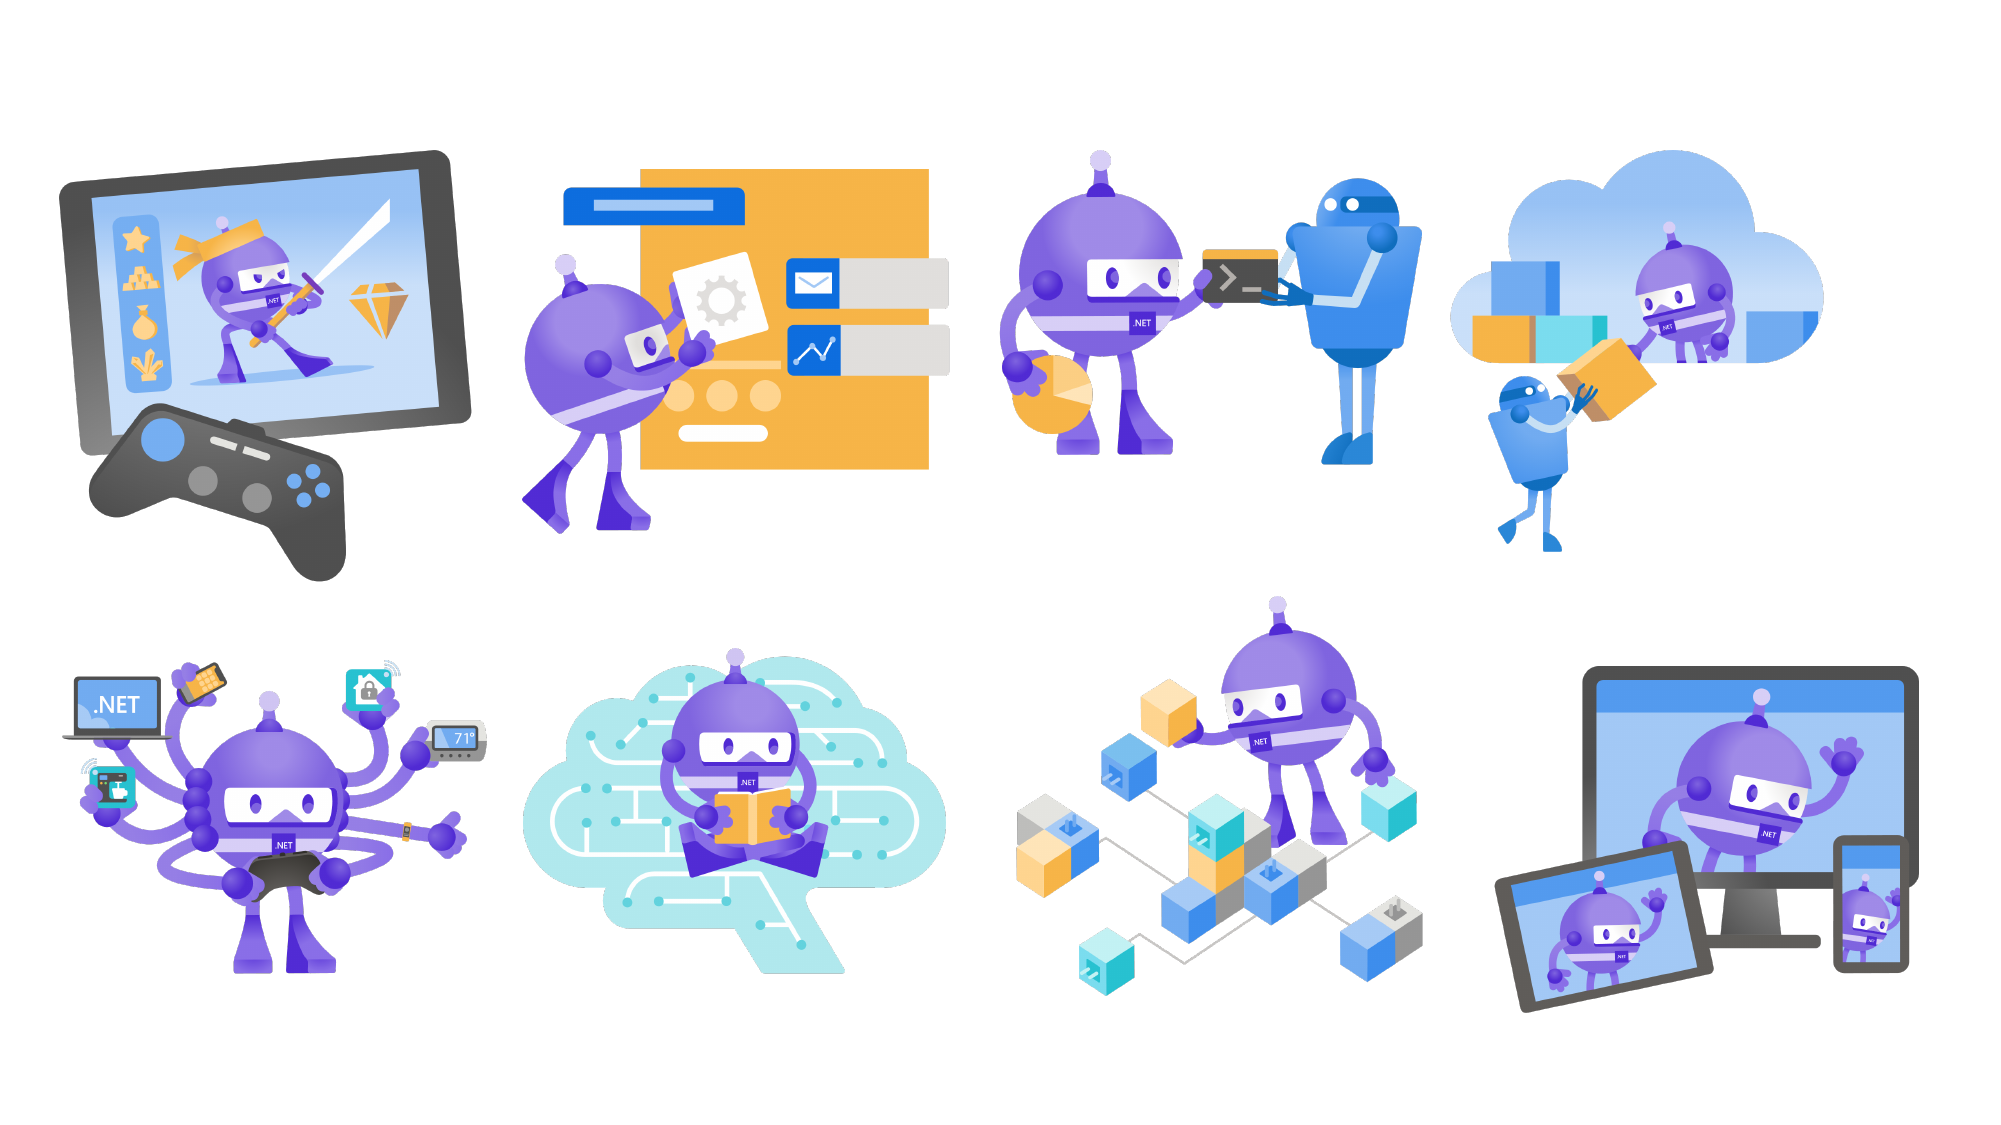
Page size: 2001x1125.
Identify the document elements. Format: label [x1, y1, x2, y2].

picture [61, 660, 487, 974]
picture [1016, 596, 1424, 997]
picture [522, 648, 946, 974]
picture [1494, 665, 1920, 1015]
picture [522, 168, 950, 534]
picture [999, 150, 1424, 466]
picture [59, 150, 473, 582]
picture [1448, 150, 1825, 553]
